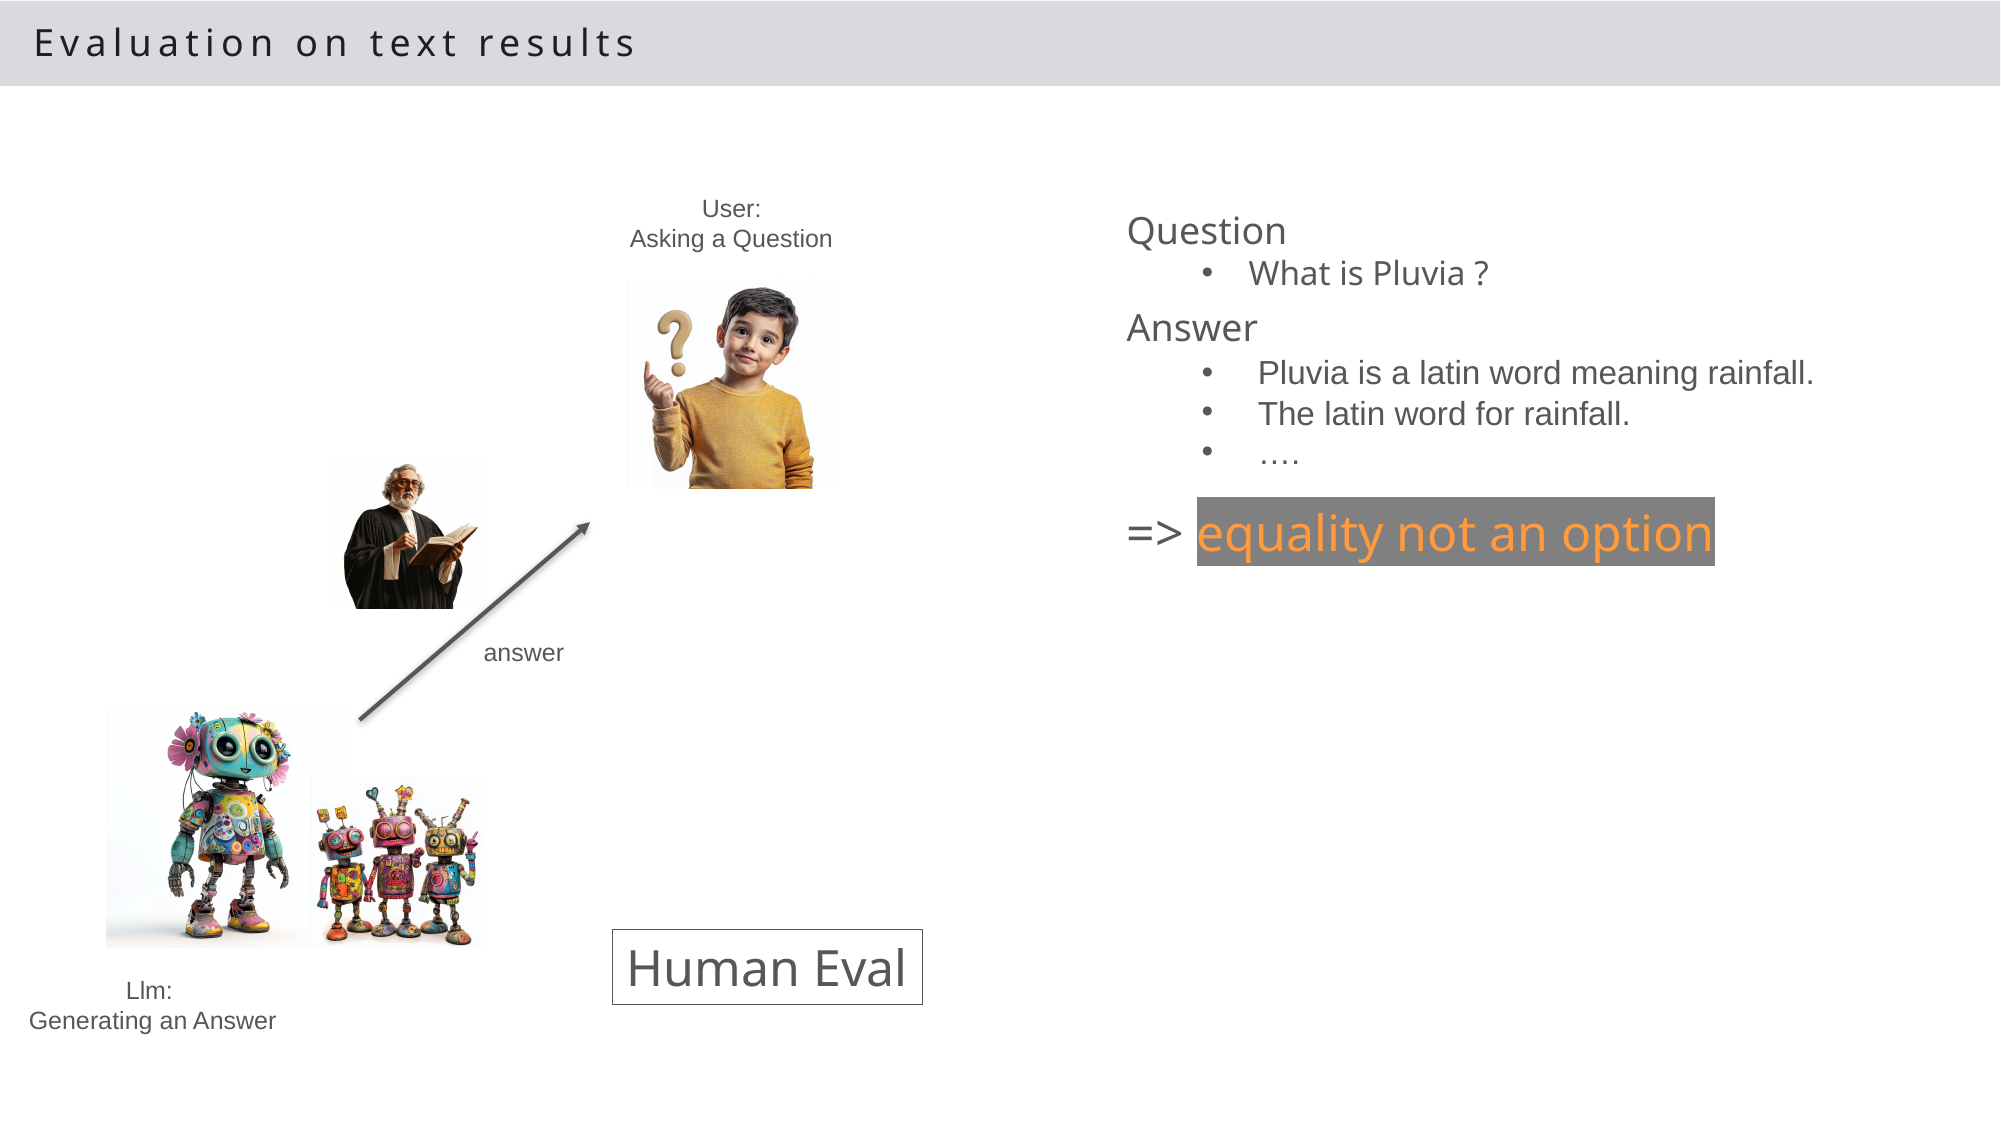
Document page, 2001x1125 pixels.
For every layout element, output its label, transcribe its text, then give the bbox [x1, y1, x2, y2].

text_box => equality not an option [1111, 493, 1868, 569]
picture [627, 279, 837, 489]
text_box Question What is Pluvia ? Answer Pluvia is a latin word meaning rainfall. The latin word for rainfall. …. [1111, 199, 1965, 539]
text_box Human Eval [612, 929, 923, 1005]
picture [106, 704, 483, 948]
text_box User: Asking a Question [615, 184, 849, 260]
text_box Llm: Generating an Answer [13, 967, 292, 1042]
title Evaluation on text results [13, 0, 1128, 85]
picture [331, 458, 483, 609]
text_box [359, 521, 591, 721]
